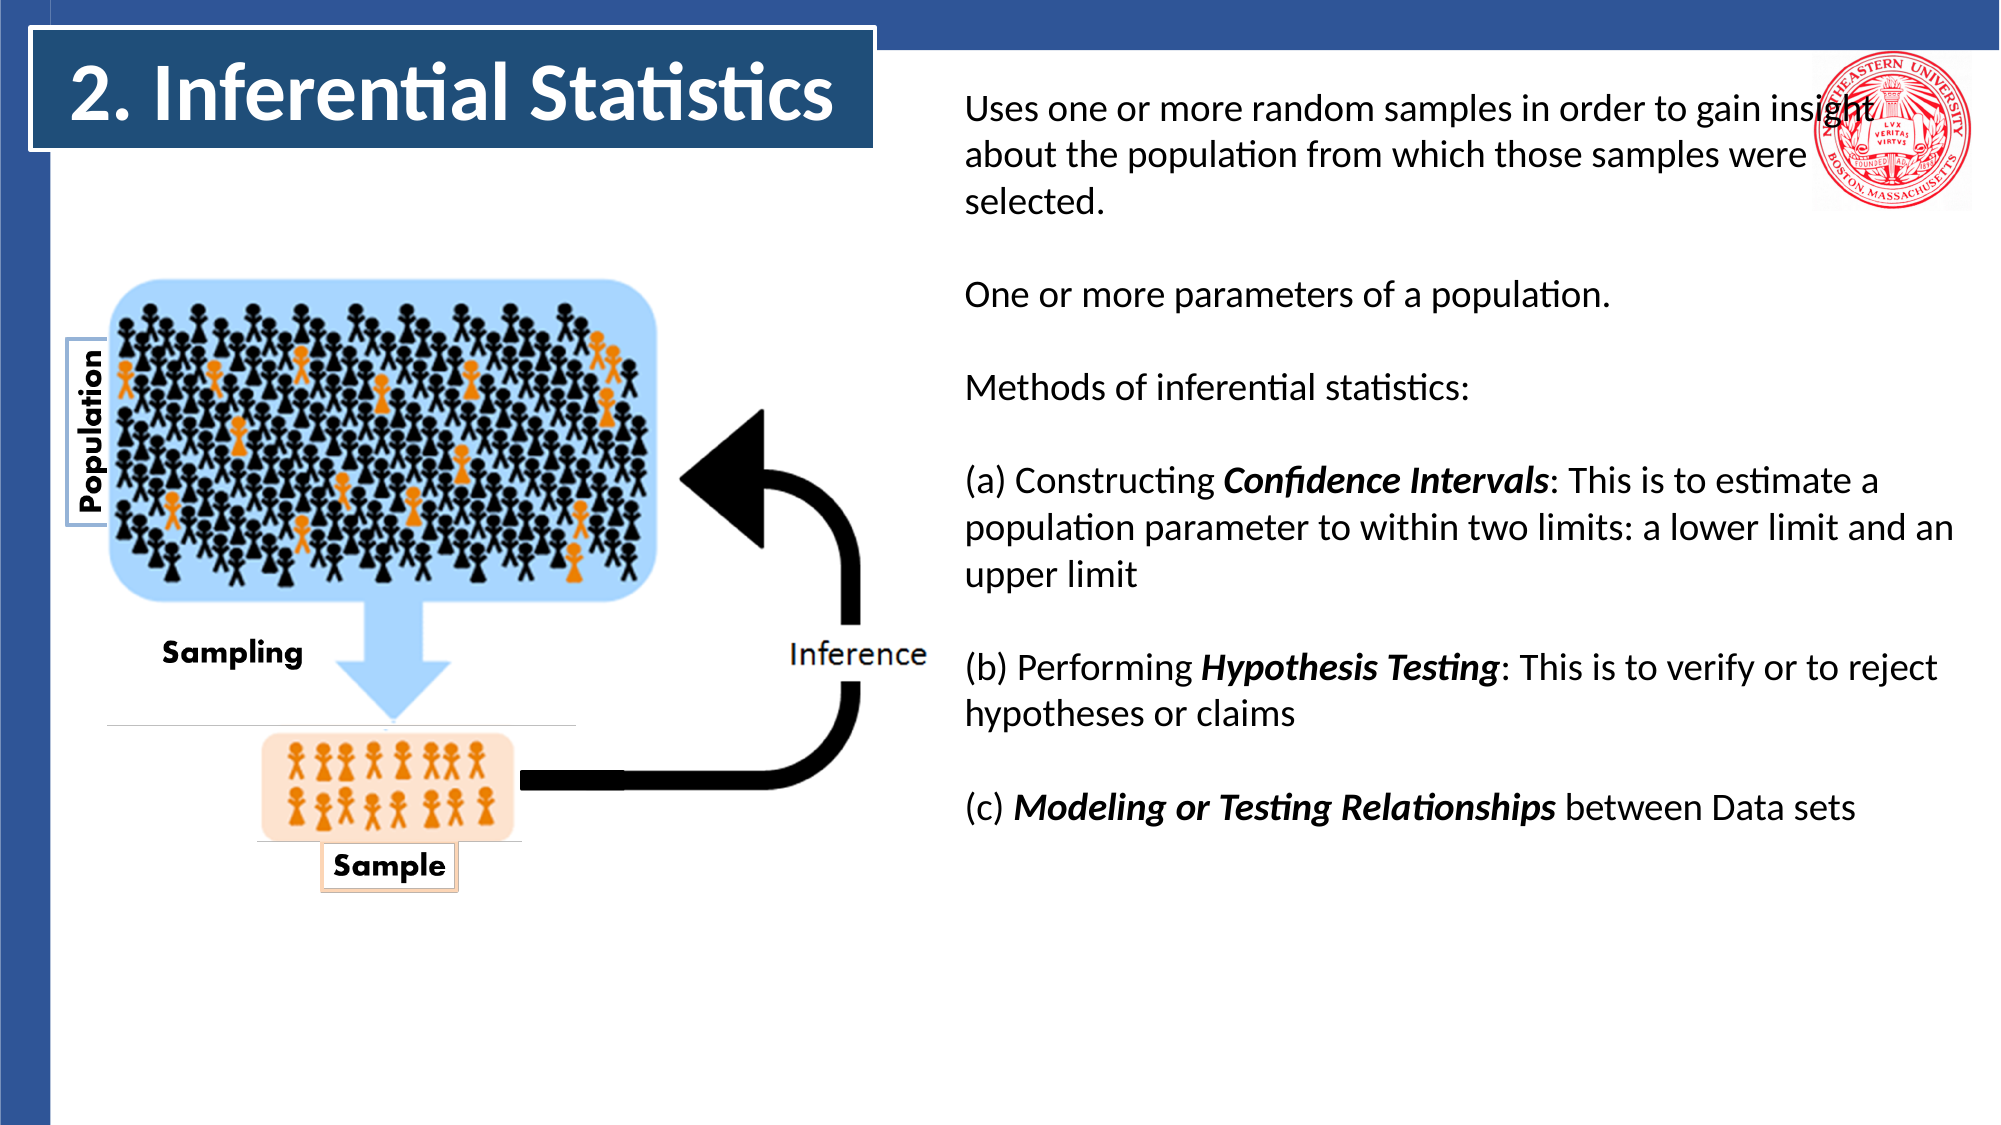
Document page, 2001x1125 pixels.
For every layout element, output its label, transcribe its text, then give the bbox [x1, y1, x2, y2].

text_box [0, 0, 51, 1125]
text_box 2. Inferential Statistics [30, 27, 875, 150]
picture [62, 274, 938, 905]
text_box Uses one or more random samples in order to gain insight about the population from which those samples were selected. One or more parameters of a population. Methods of inferential statistics: (a) Constructing Confidence Intervals: This is to estimate a population parameter to within two limits: a lower limit and an upper limit (b) Performing Hypothesis Testing: This is to verify or to reject hypotheses or claims (c) Modeling or Testing Relationships between Data sets [949, 75, 1970, 882]
text_box [51, 0, 2000, 51]
picture [1812, 51, 1972, 211]
